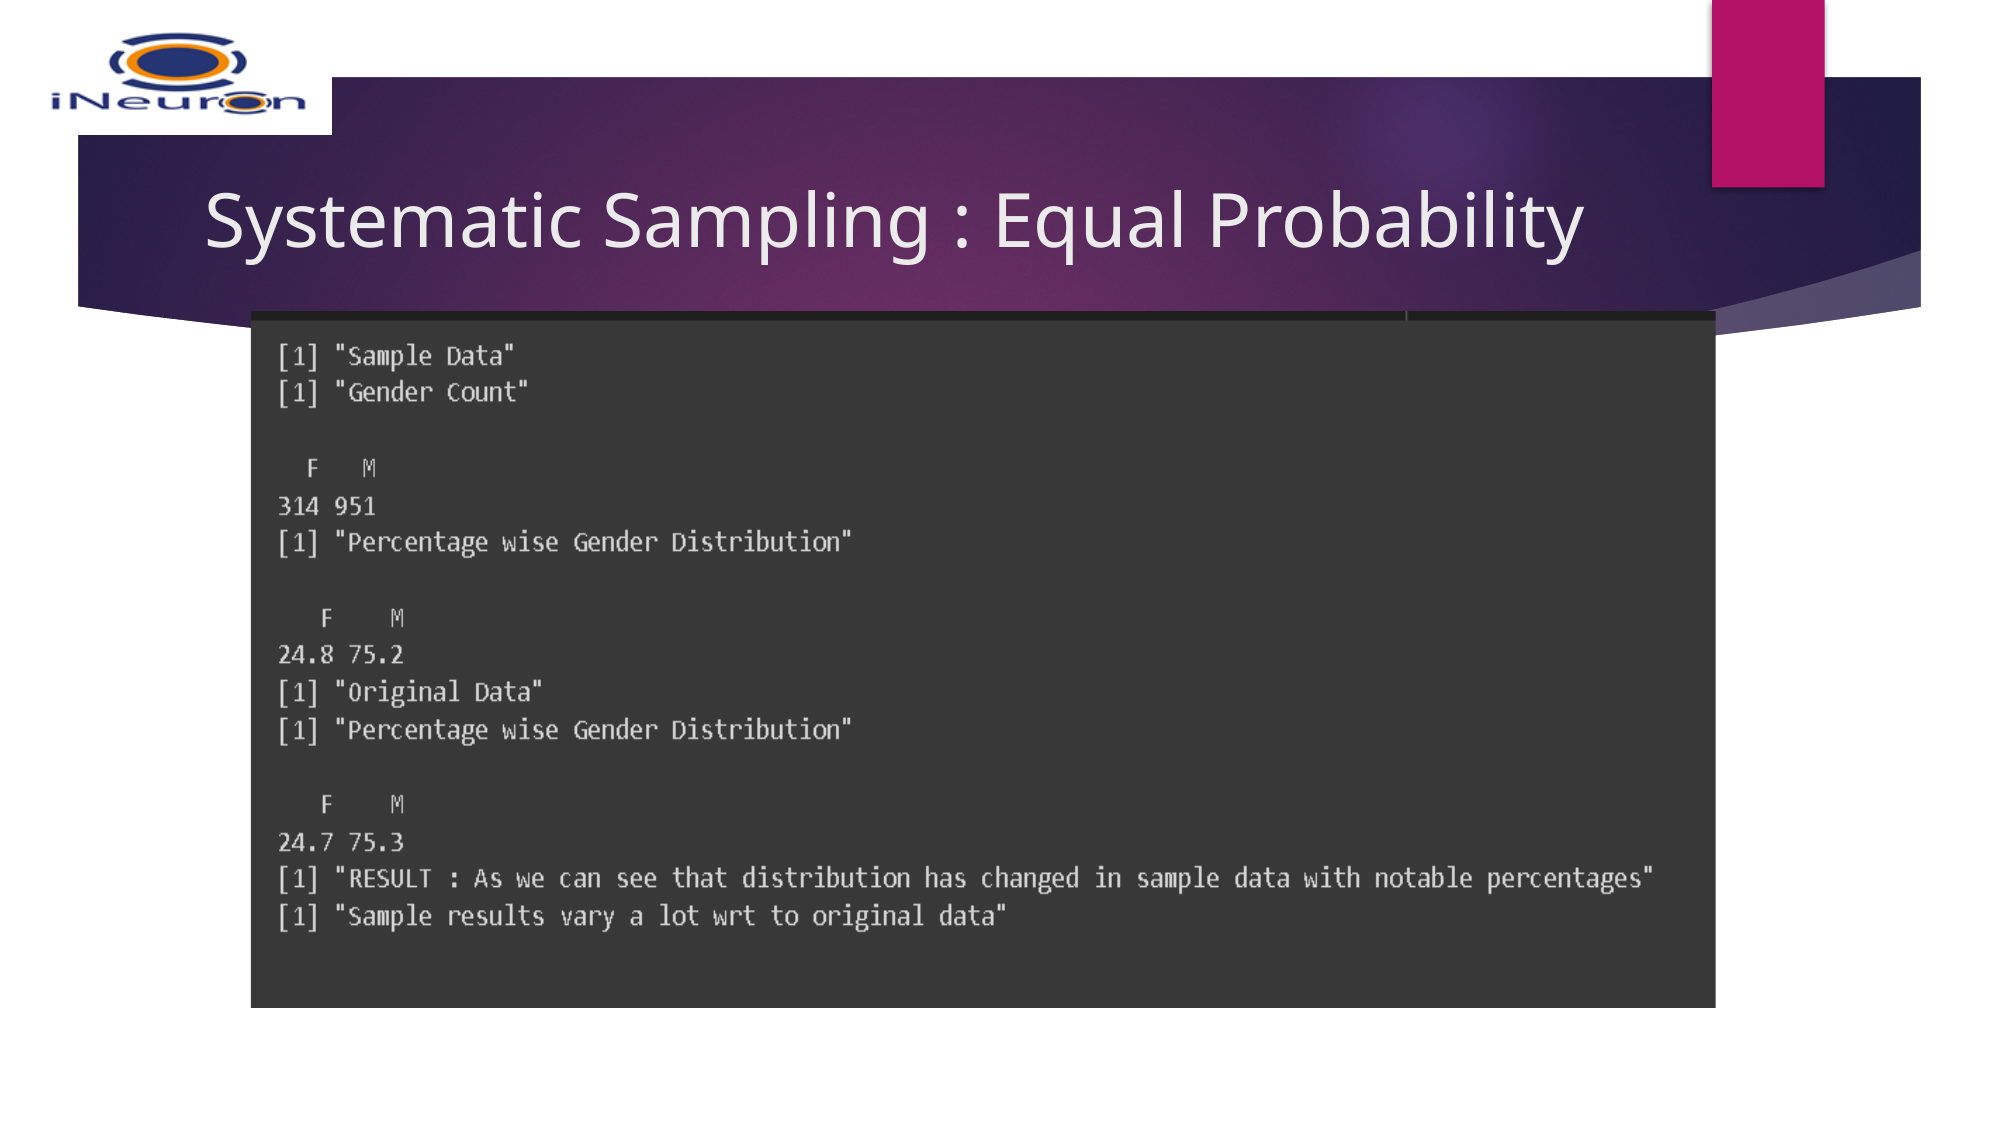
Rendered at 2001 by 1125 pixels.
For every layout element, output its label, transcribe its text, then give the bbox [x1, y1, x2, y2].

title Systematic Sampling : Equal Probability [189, 159, 1727, 276]
table_cell 500 [1723, 327, 1734, 334]
picture [24, 24, 1920, 1008]
